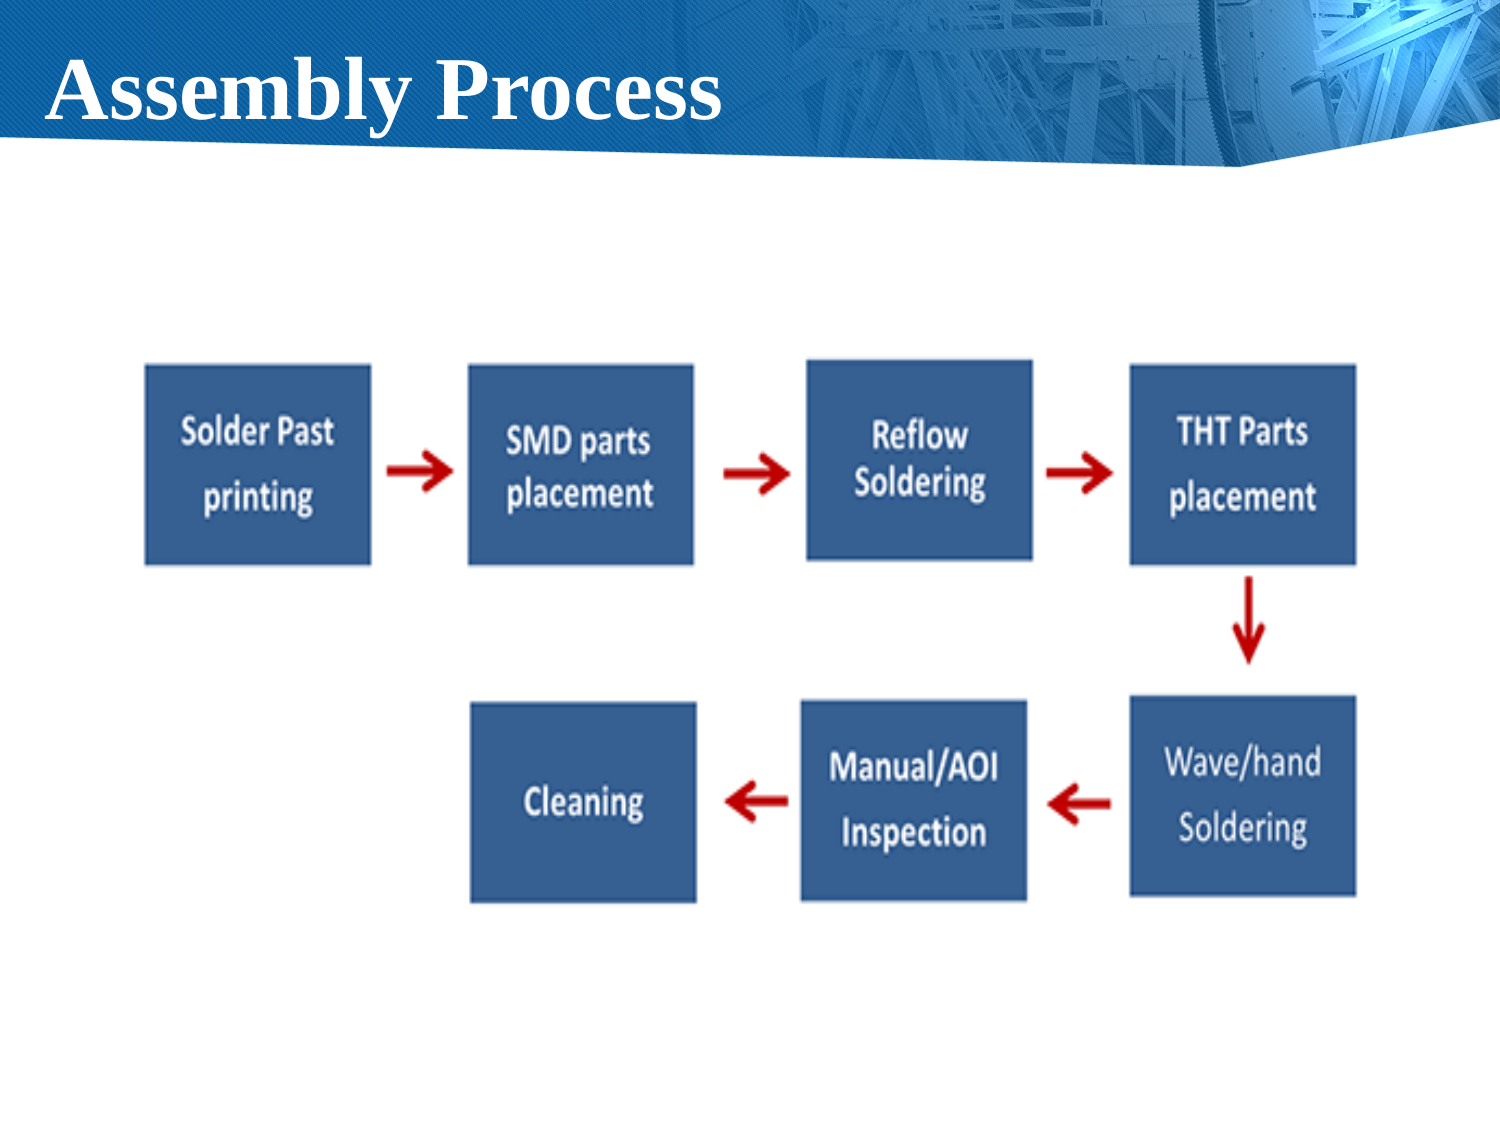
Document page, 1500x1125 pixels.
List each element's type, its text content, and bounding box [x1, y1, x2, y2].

picture [0, 0, 1500, 1125]
title Assembly Process [29, 14, 1287, 146]
